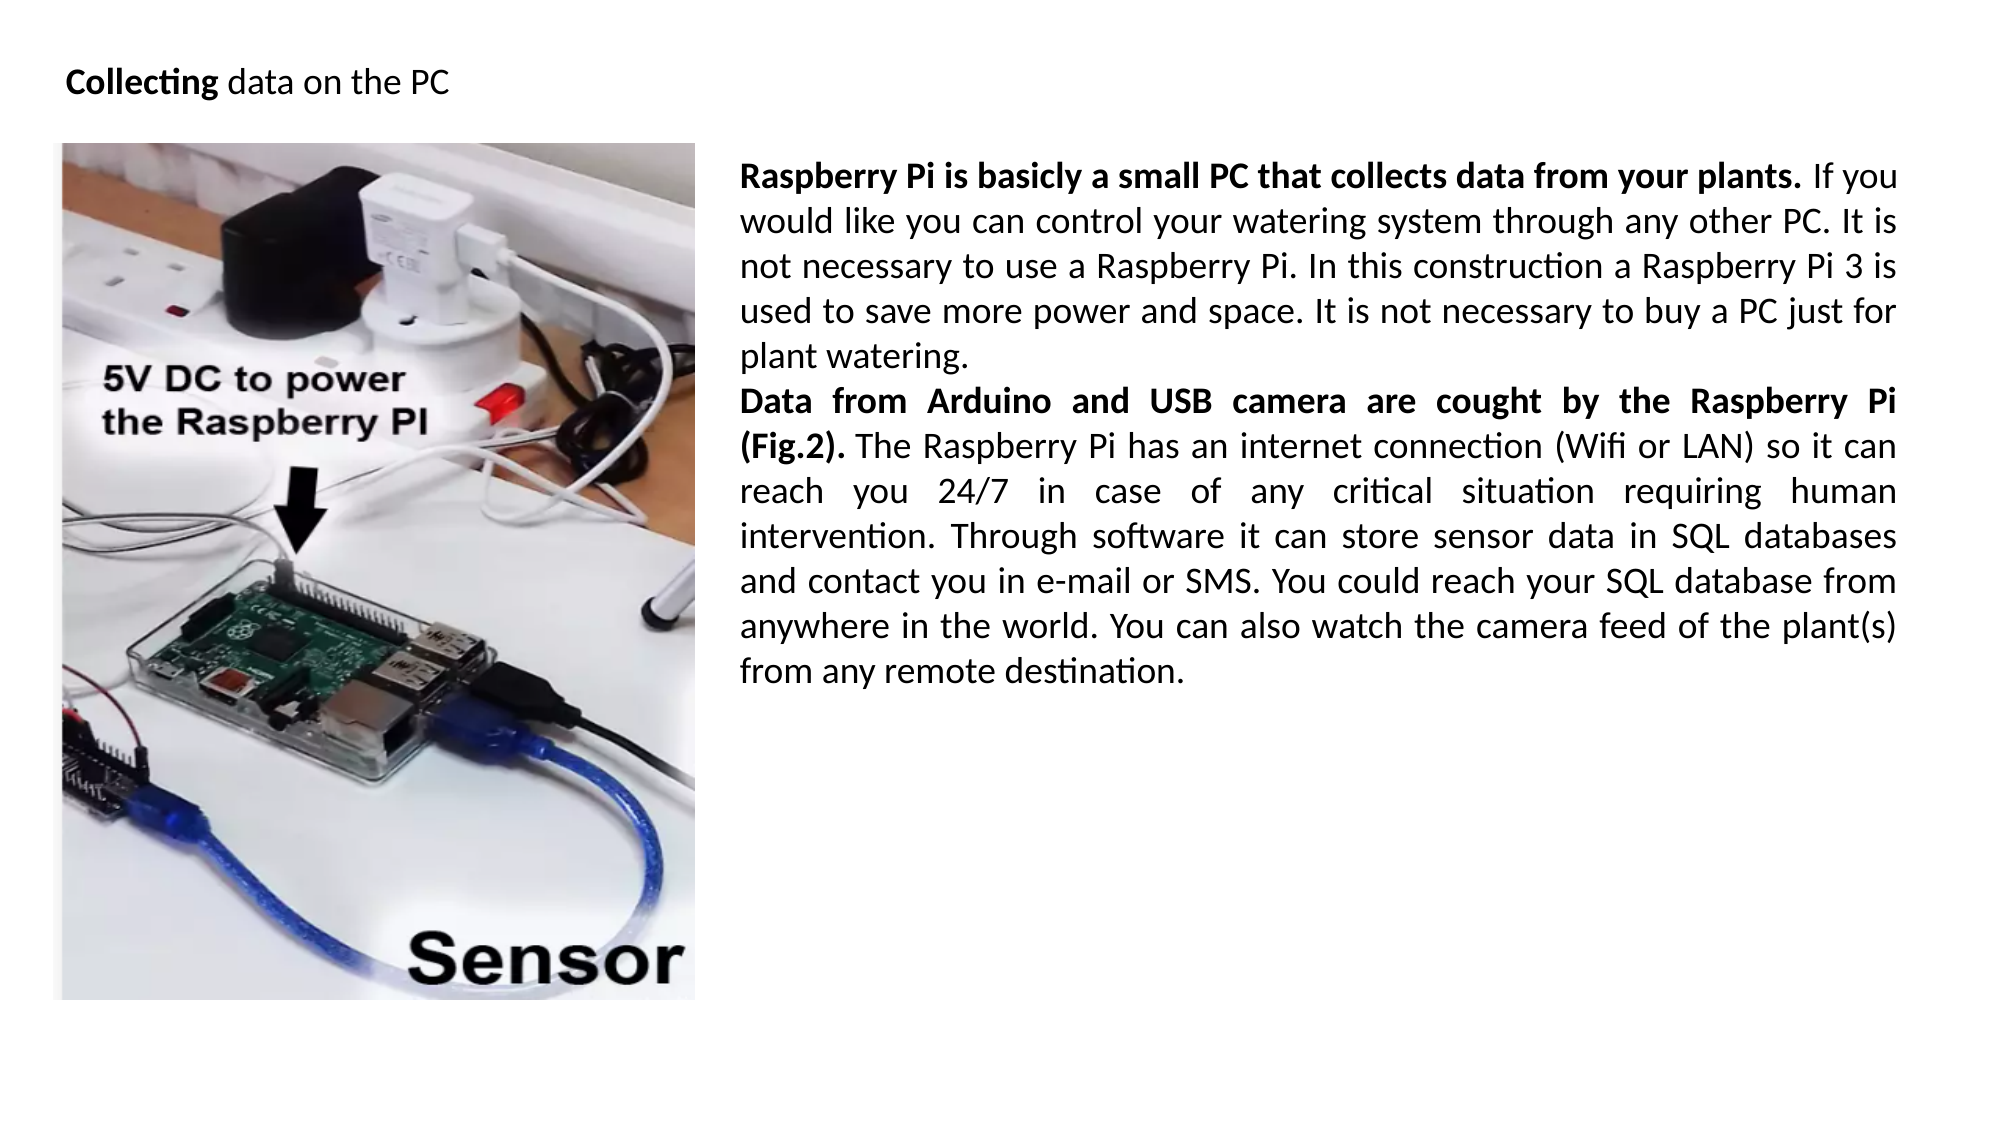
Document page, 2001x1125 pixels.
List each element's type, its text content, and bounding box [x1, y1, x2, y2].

text_box Raspberry Pi is basicly a small PC that collects data from your plants. If you would like you can control your watering system through any other PC. It is not necessary to use a Raspberry Pi. In this construction a Raspberry Pi 3 is used to save more power and space. It is not necessary to buy a PC just for plant watering. Data from Arduino and USB camera are cought by the Raspberry Pi (Fig.2). The Raspberry Pi has an internet connection (Wifi or LAN) so it can reach you 24/7 in case of any critical situation requiring human intervention. Through software it can store sensor data in SQL databases and contact you in e-mail or SMS. You could reach your SQL database from anywhere in the world. You can also watch the camera feed of the plant(s) from any remote destination. [725, 143, 1914, 699]
picture [53, 143, 695, 1000]
text_box Collecting data on the PC [51, 49, 465, 110]
